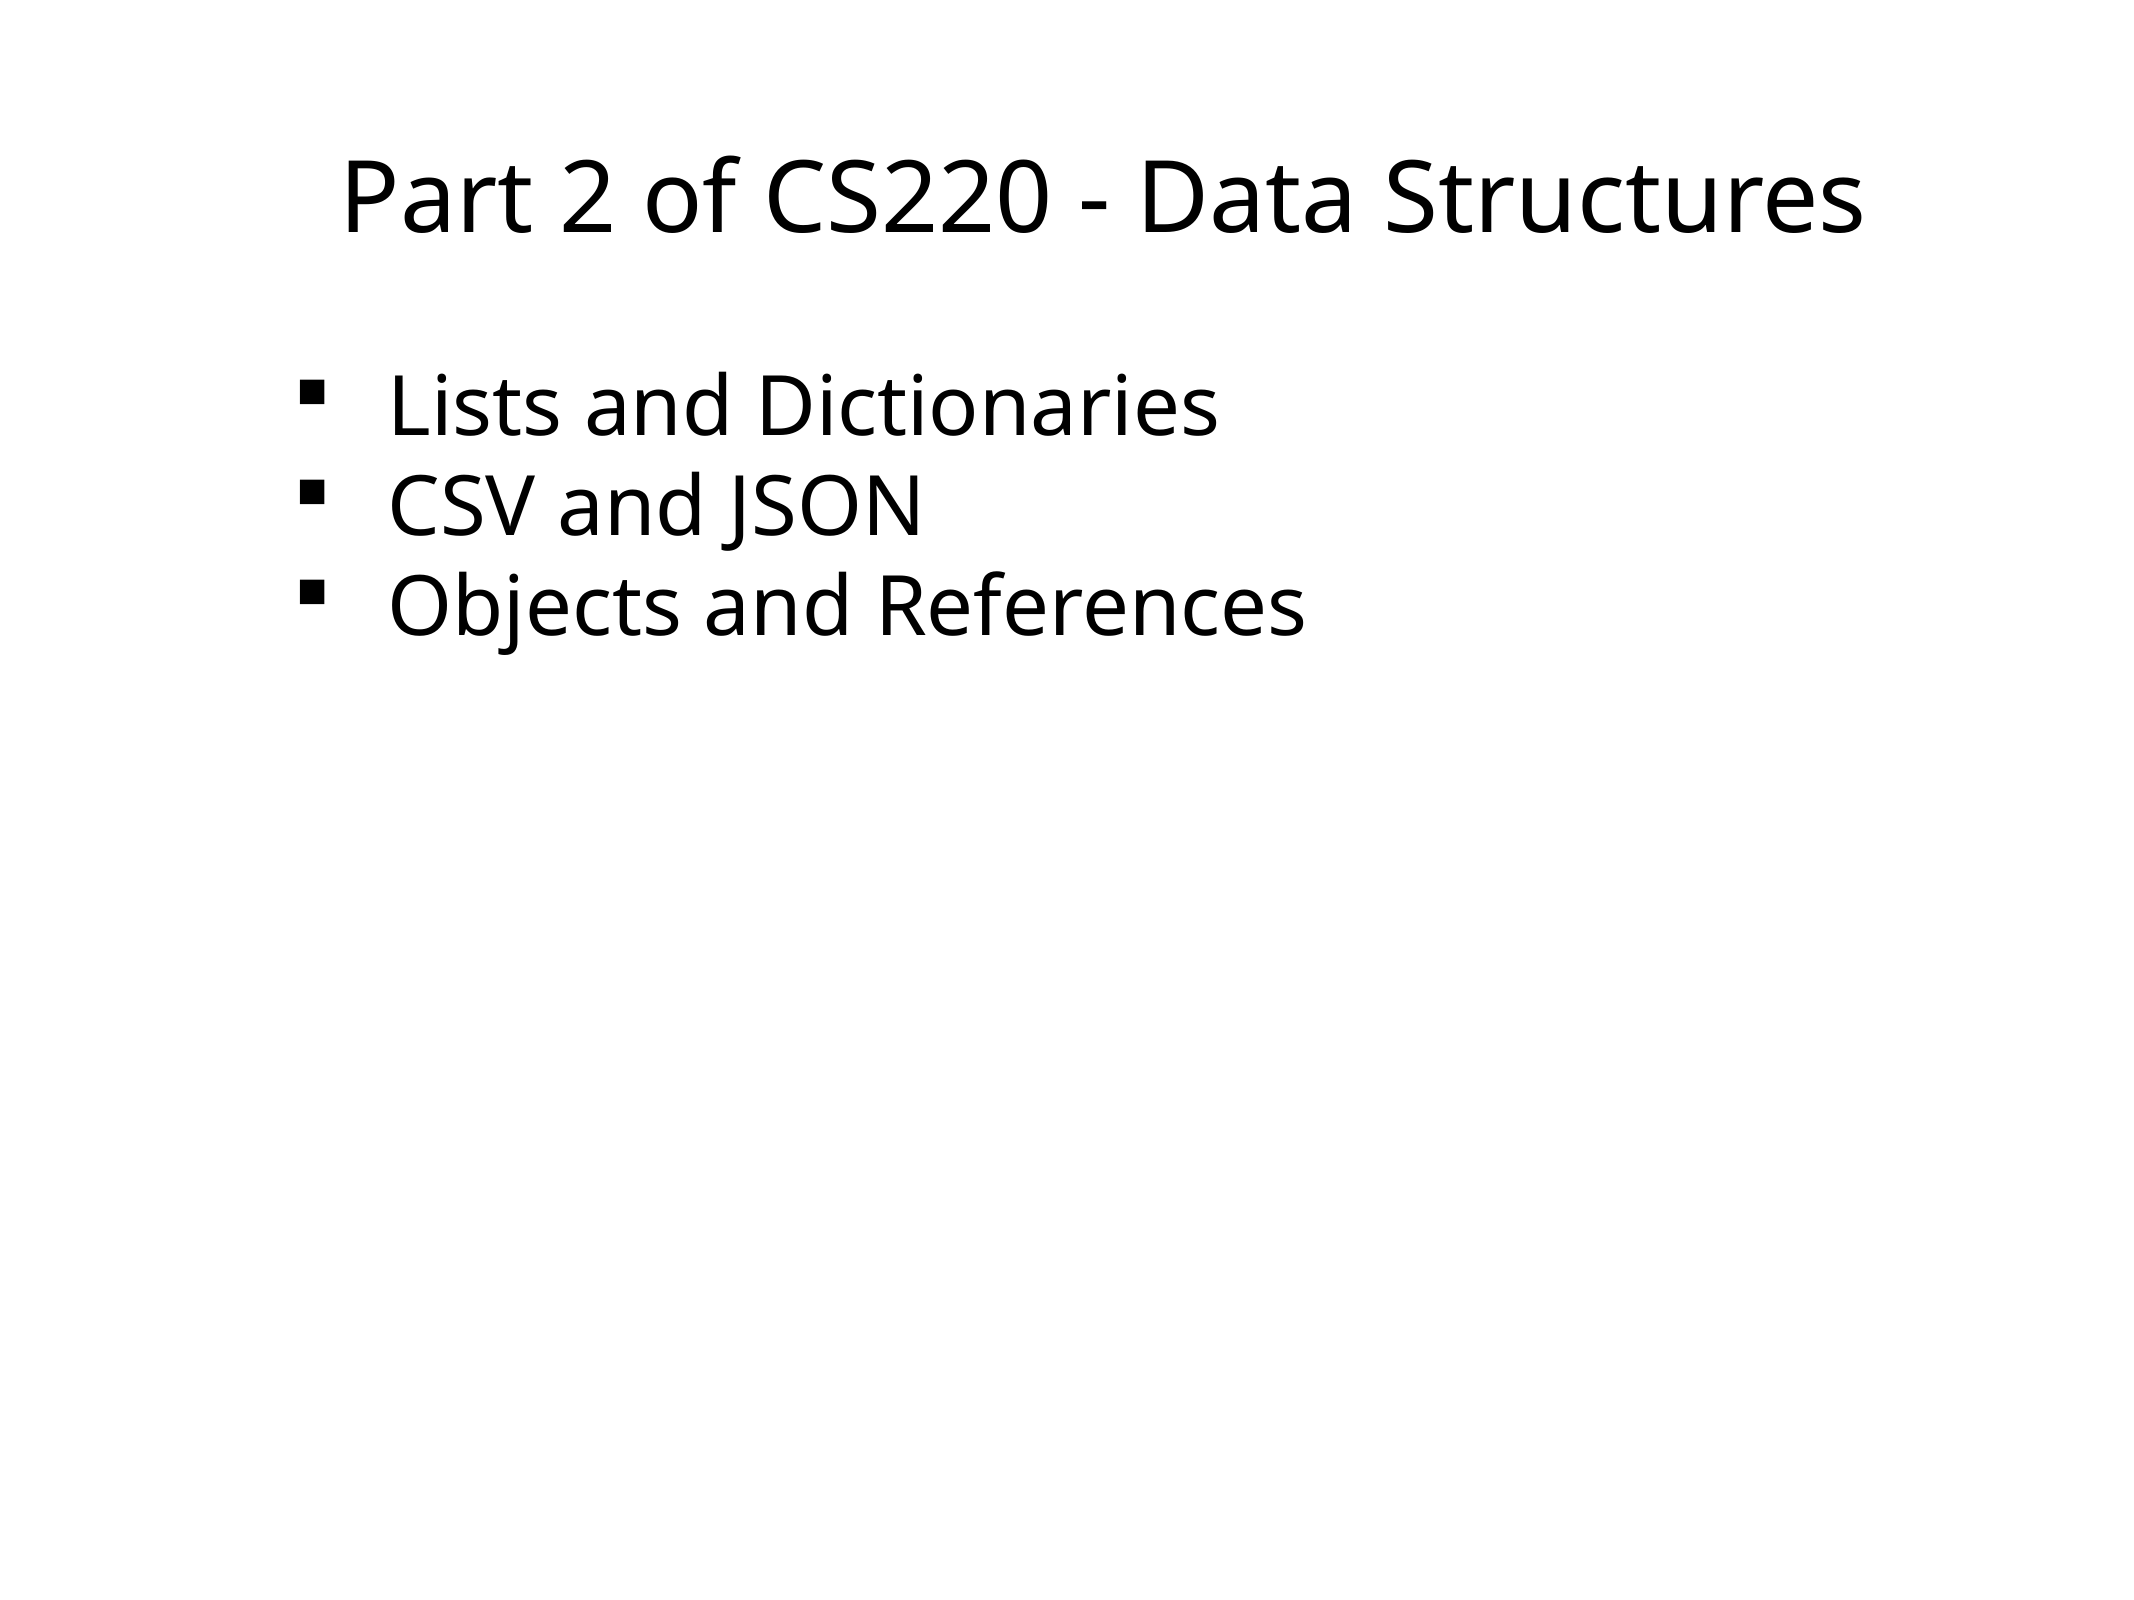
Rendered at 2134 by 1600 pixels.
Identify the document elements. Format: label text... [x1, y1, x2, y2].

text_box Part 2 of CS220 - Data Structures Lists and Dictionaries CSV and JSON Objects and References [279, 125, 1930, 660]
